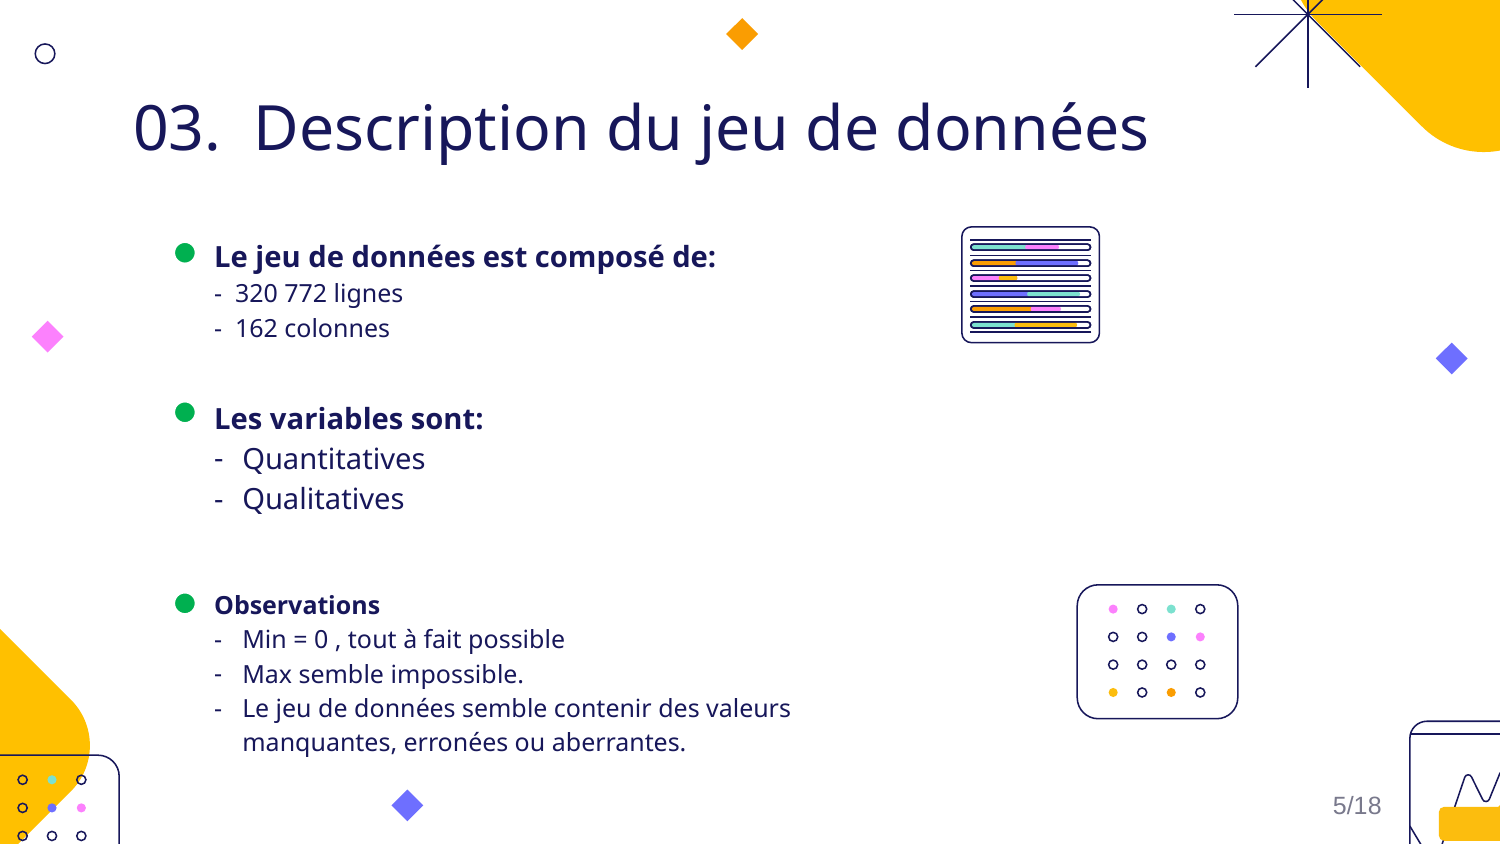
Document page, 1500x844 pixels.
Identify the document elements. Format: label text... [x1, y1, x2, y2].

text_box Le jeu de données est composé de: - 320 772 lignes - 162 colonnes [199, 218, 744, 363]
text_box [961, 226, 1100, 343]
text_box Observations Min = 0 , tout à fait possible Max semble impossible. Le jeu de données semble contenir des valeurs manquantes, erronées ou aberrantes. [199, 569, 827, 804]
text_box [170, 238, 199, 267]
text_box [170, 589, 199, 618]
title 03. Description du jeu de données [118, 72, 1382, 167]
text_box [0, 754, 120, 844]
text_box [1409, 720, 1500, 844]
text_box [1076, 584, 1239, 719]
text_box Les variables sont: Quantitatives Qualitatives [199, 379, 827, 553]
slide_number 5/18 [1059, 782, 1397, 828]
text_box [170, 398, 199, 427]
